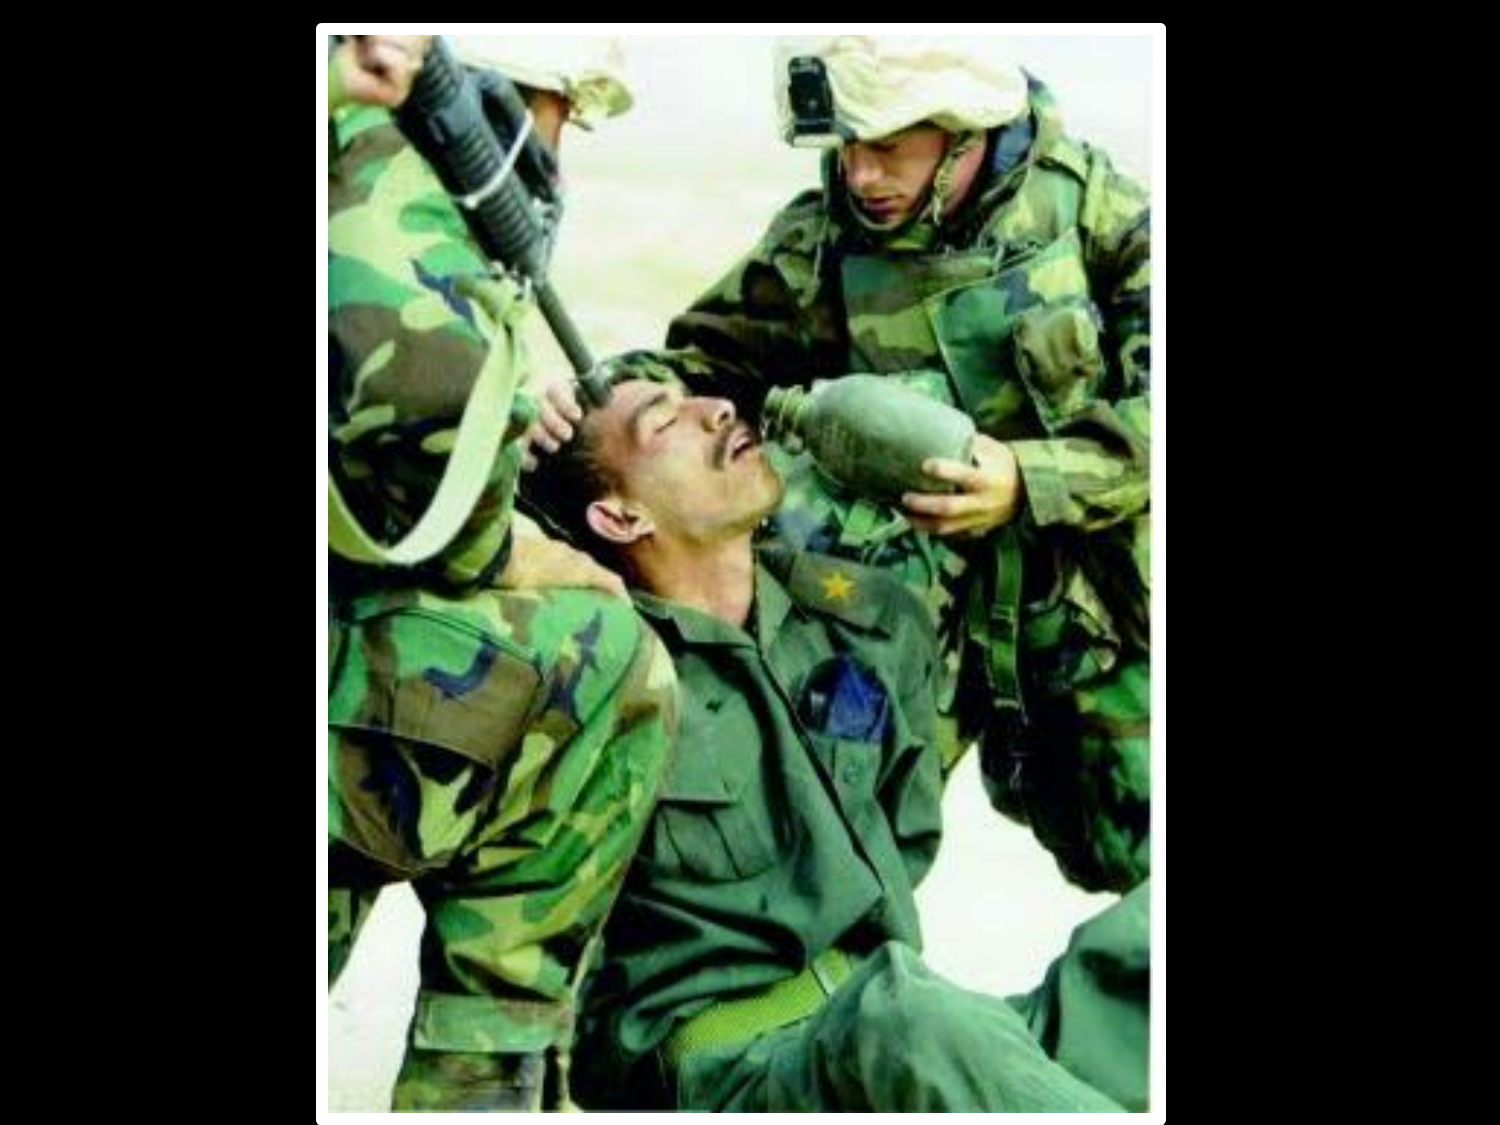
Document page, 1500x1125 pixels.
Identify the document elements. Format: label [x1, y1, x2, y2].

picture [327, 34, 1154, 1114]
